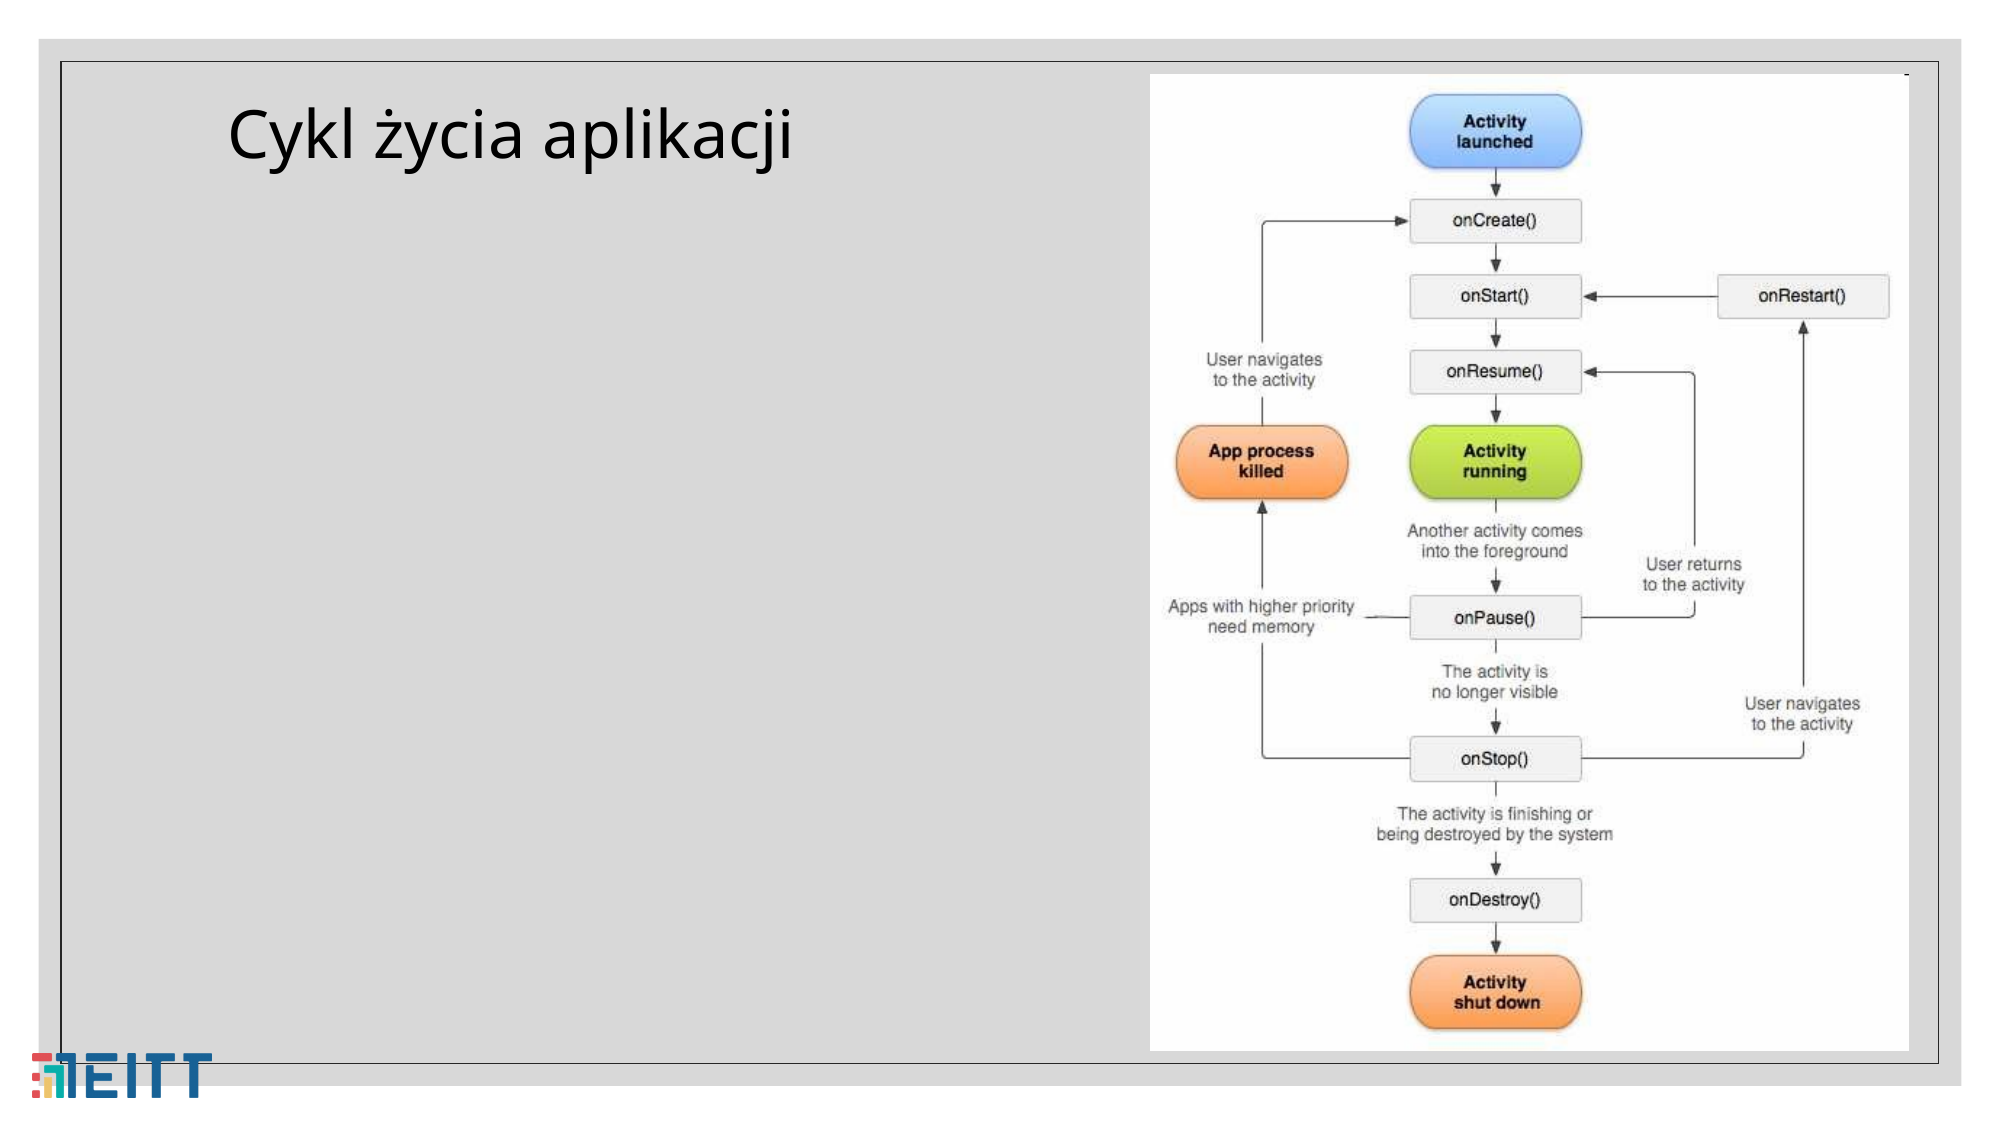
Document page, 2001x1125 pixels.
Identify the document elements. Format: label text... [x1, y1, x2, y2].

picture [1150, 74, 1909, 1051]
text_box Cykl życia aplikacji [212, 84, 811, 180]
picture [32, 1053, 212, 1098]
